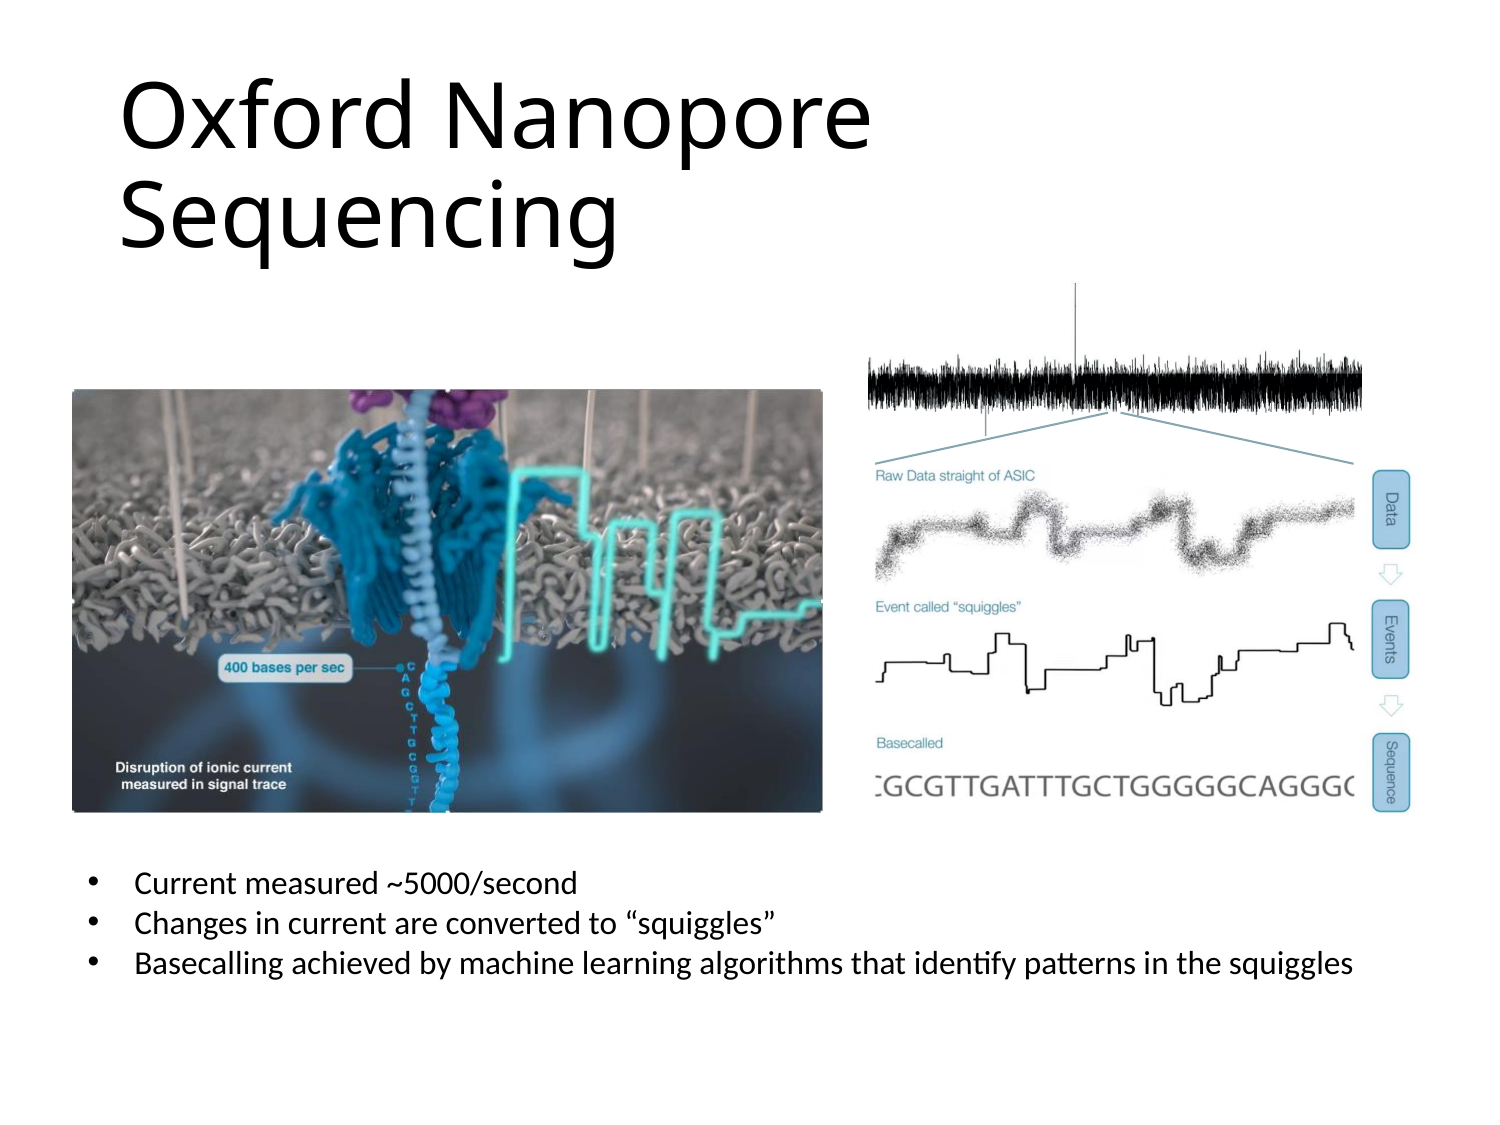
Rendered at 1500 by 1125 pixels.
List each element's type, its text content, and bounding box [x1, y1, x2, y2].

picture [868, 281, 1362, 436]
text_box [875, 412, 1109, 464]
picture [72, 389, 823, 813]
title Oxford Nanopore Sequencing [103, 59, 1397, 278]
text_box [1120, 412, 1354, 464]
picture [868, 463, 1419, 818]
text_box Current measured ~5000/second Changes in current are converted to “squiggles” Basecalling achieved by machine learning algorithms that identify patterns in the squiggles [72, 853, 1427, 989]
